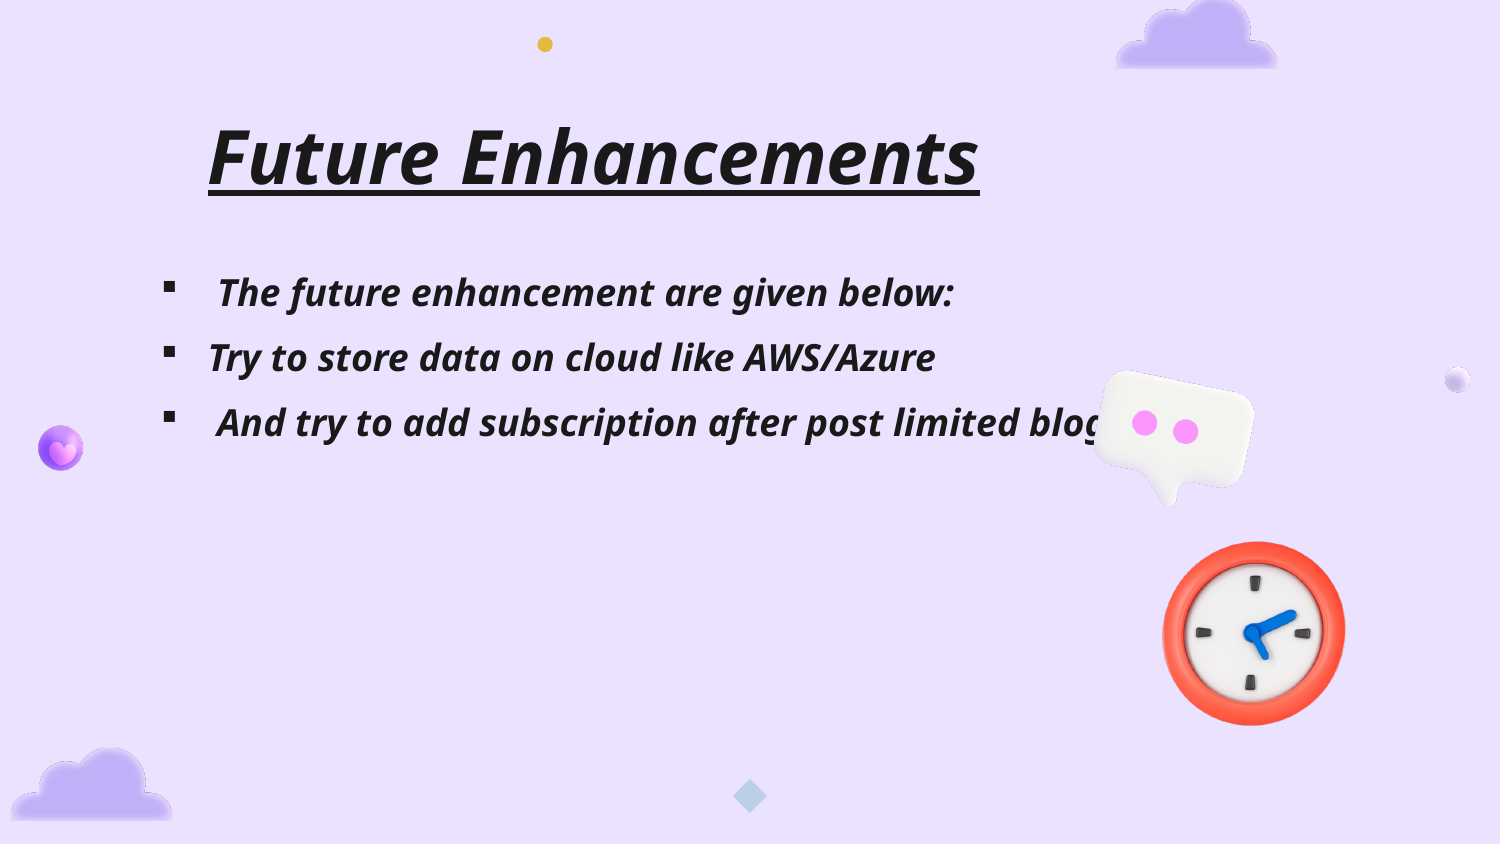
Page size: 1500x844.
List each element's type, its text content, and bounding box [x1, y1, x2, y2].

list The future enhancement are given below: Try to store data on cloud like AWS/Azure And try to add subscription after post limited blog [145, 251, 1177, 593]
picture [1105, 0, 1288, 79]
title Future Enhancements [118, 88, 1071, 183]
picture [32, 413, 93, 482]
picture [1426, 346, 1487, 414]
picture [1084, 355, 1269, 514]
picture [1144, 528, 1363, 739]
picture [0, 739, 183, 831]
